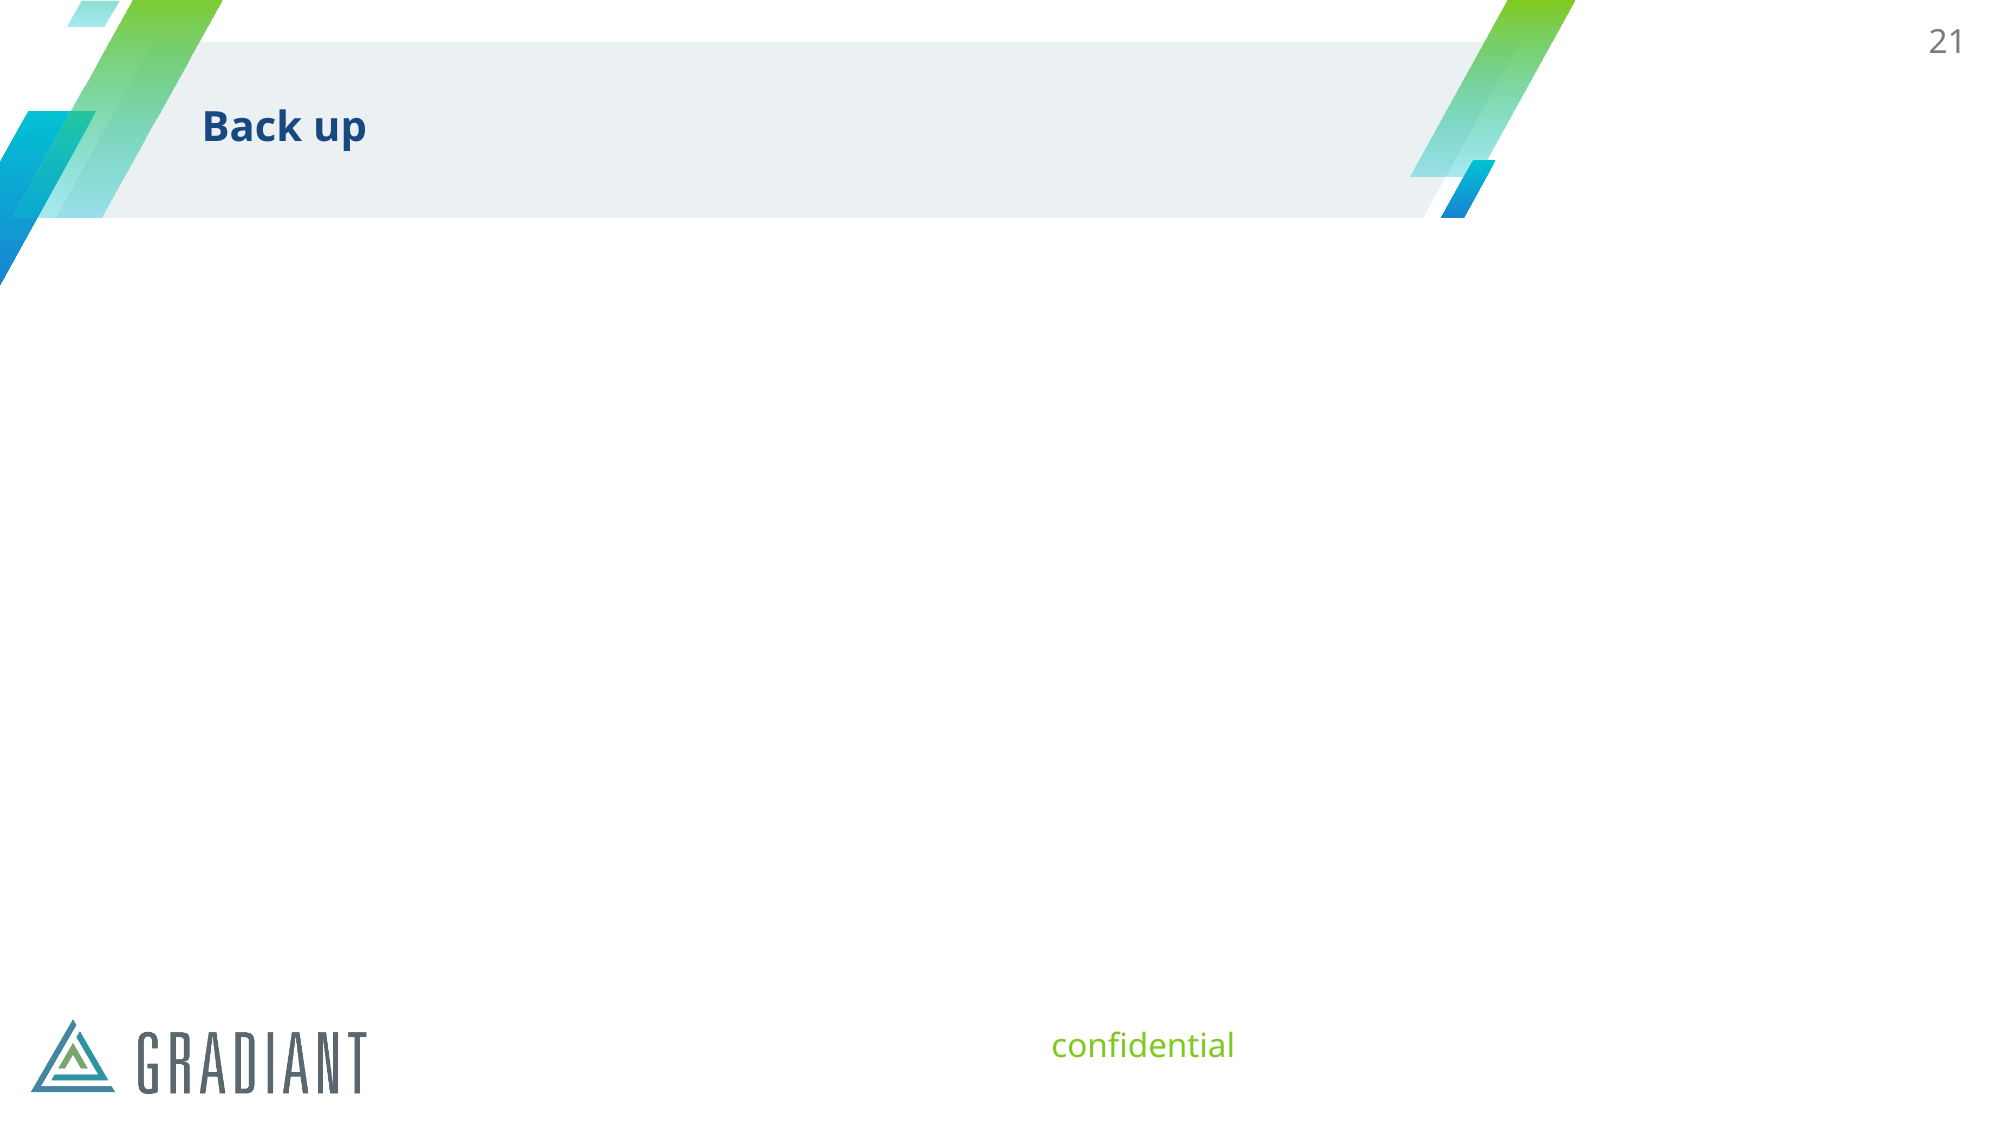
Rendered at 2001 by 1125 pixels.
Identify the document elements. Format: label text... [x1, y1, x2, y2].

title Back up [201, 39, 1520, 218]
slide_number 21 [1871, 0, 1967, 87]
picture [0, 920, 475, 1125]
